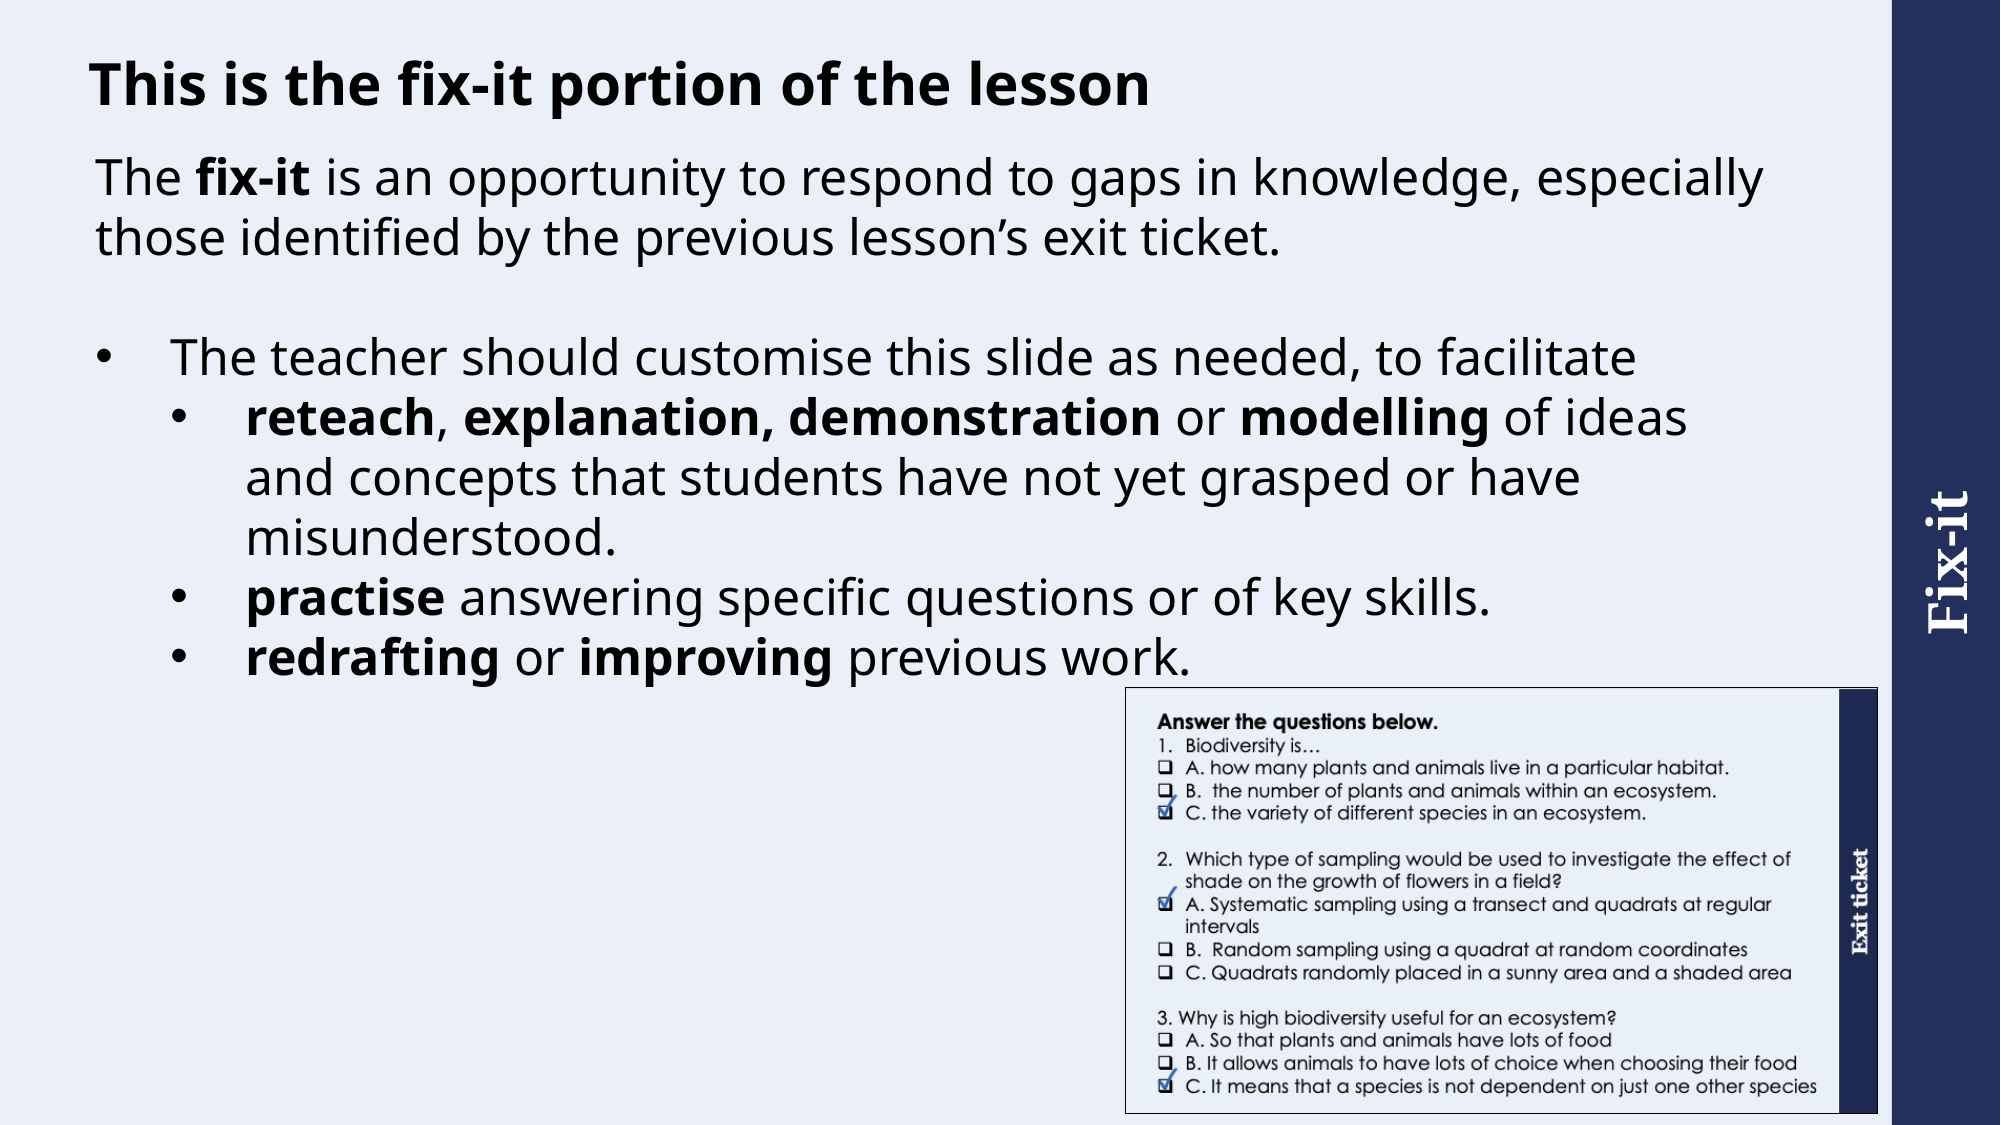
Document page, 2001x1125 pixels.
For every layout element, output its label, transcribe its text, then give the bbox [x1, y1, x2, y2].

title This is the fix-it portion of the lesson [88, 0, 1831, 119]
picture [1124, 687, 1878, 1114]
text_box The fix-it is an opportunity to respond to gaps in knowledge, especially those identified by the previous lesson’s exit ticket. The teacher should customise this slide as needed, to facilitate reteach, explanation, demonstration or modelling of ideas and concepts that students have not yet grasped or have misunderstood. practise answering specific questions or of key skills. redrafting or improving previous work. [80, 78, 1788, 729]
